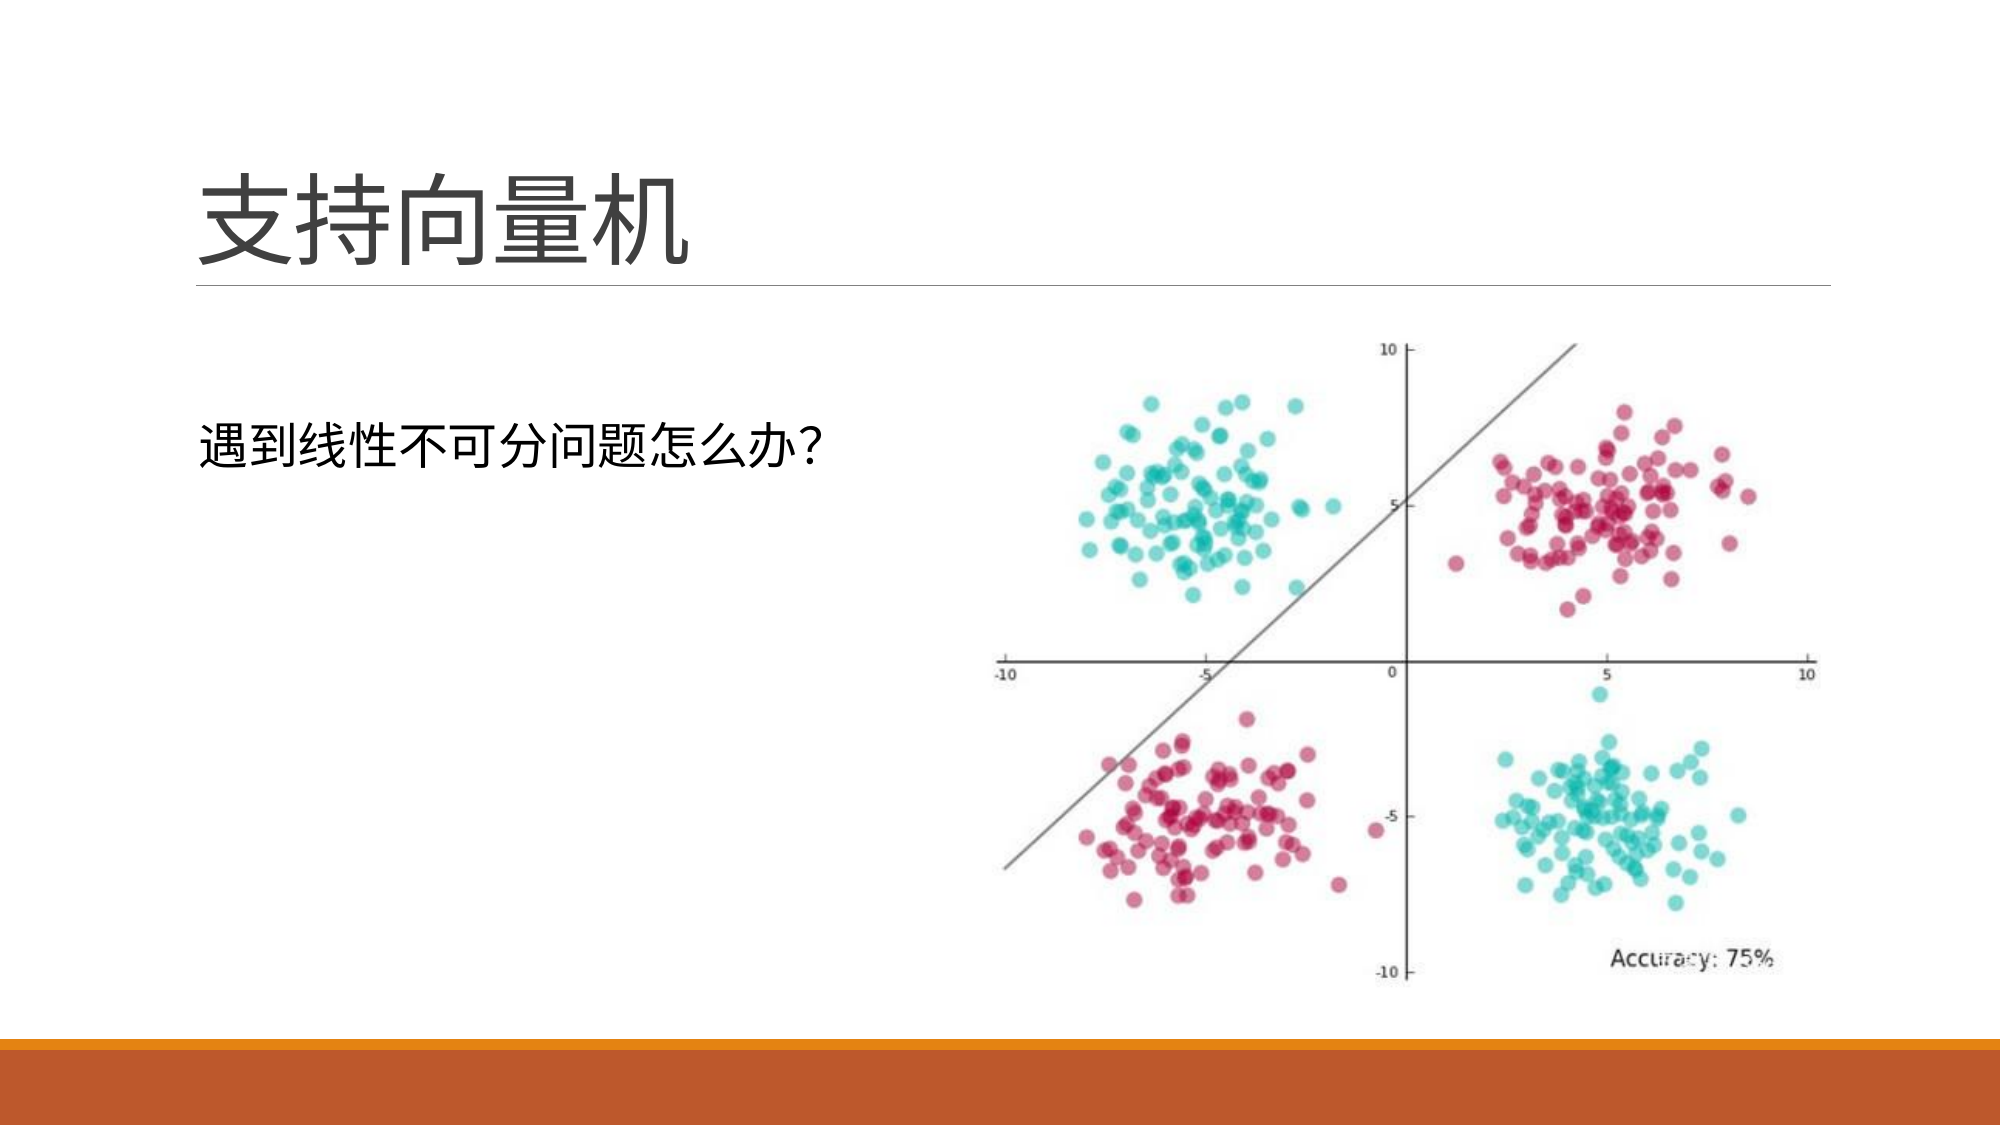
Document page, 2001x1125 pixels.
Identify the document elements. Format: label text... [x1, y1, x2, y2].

text_box 遇到线性不可分问题怎么办？ [183, 407, 864, 482]
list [979, 331, 1831, 993]
title 支持向量机 [180, 47, 1830, 285]
